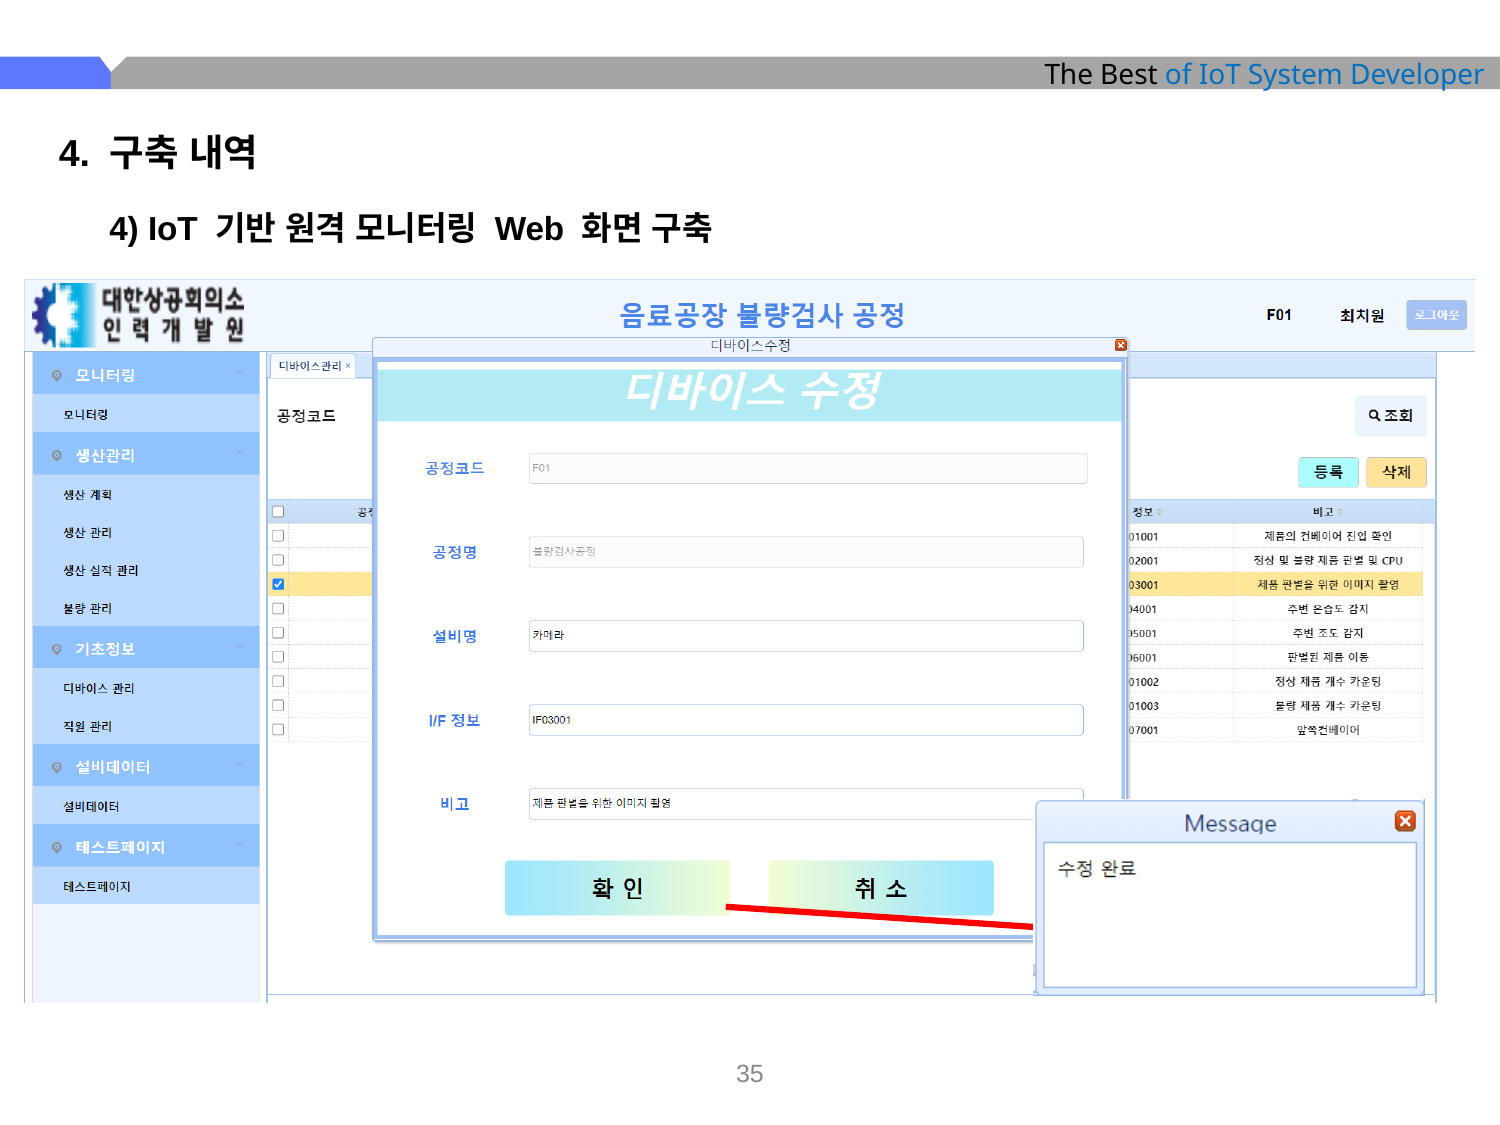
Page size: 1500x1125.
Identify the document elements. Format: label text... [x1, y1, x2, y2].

text_box 4. 구축 내역 [43, 121, 279, 182]
picture [24, 279, 1476, 1004]
text_box 4) IoT 기반 원격 모니터링 Web 화면 구축 [94, 199, 767, 255]
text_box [725, 906, 1028, 928]
slide_number ‹#› [581, 1042, 919, 1103]
